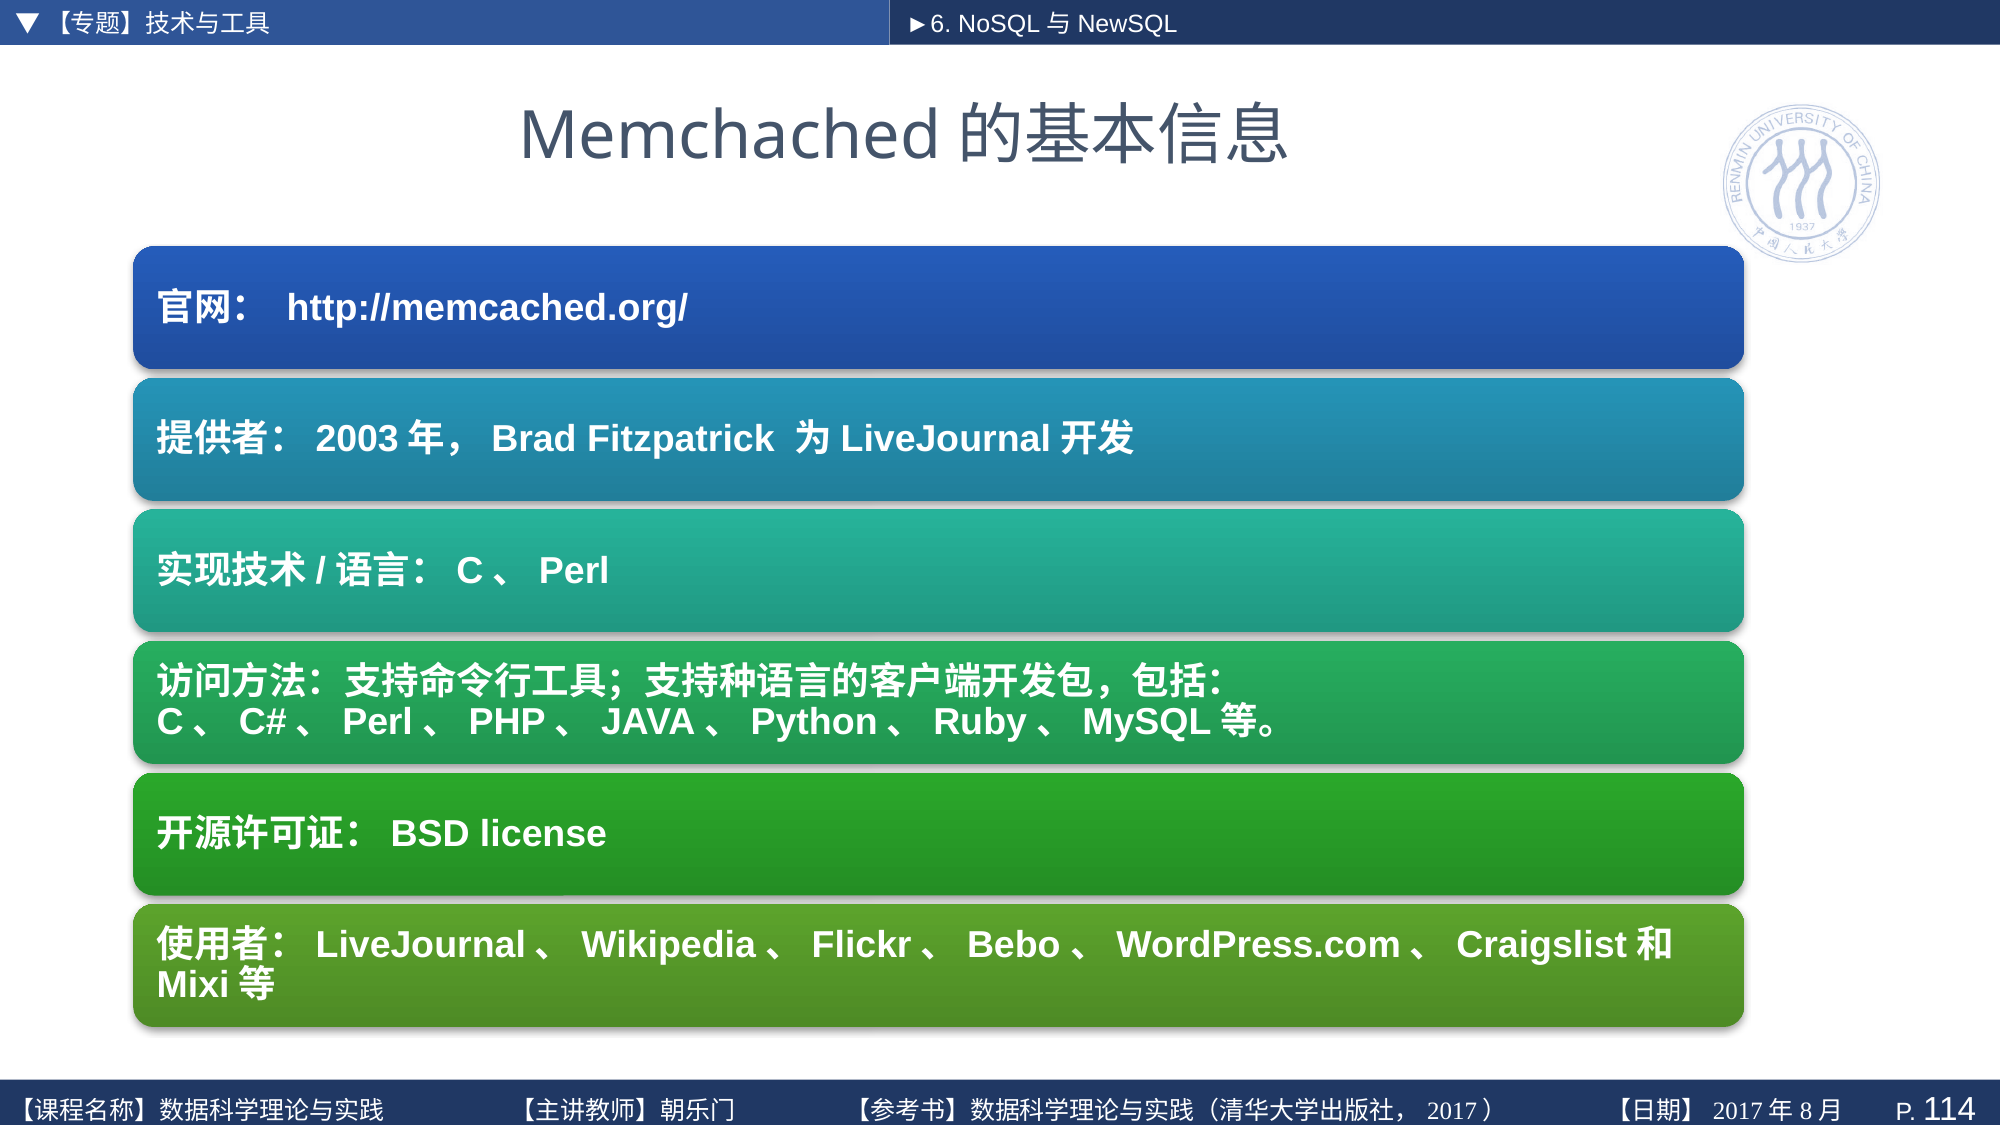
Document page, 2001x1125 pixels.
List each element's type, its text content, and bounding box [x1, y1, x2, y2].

list ►6. NoSQL与NewSQL [890, 0, 1249, 43]
title Memchached的基本信息 [64, 64, 1745, 200]
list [133, 245, 1745, 1028]
list ▼【专题】技术与工具 [0, 0, 725, 43]
